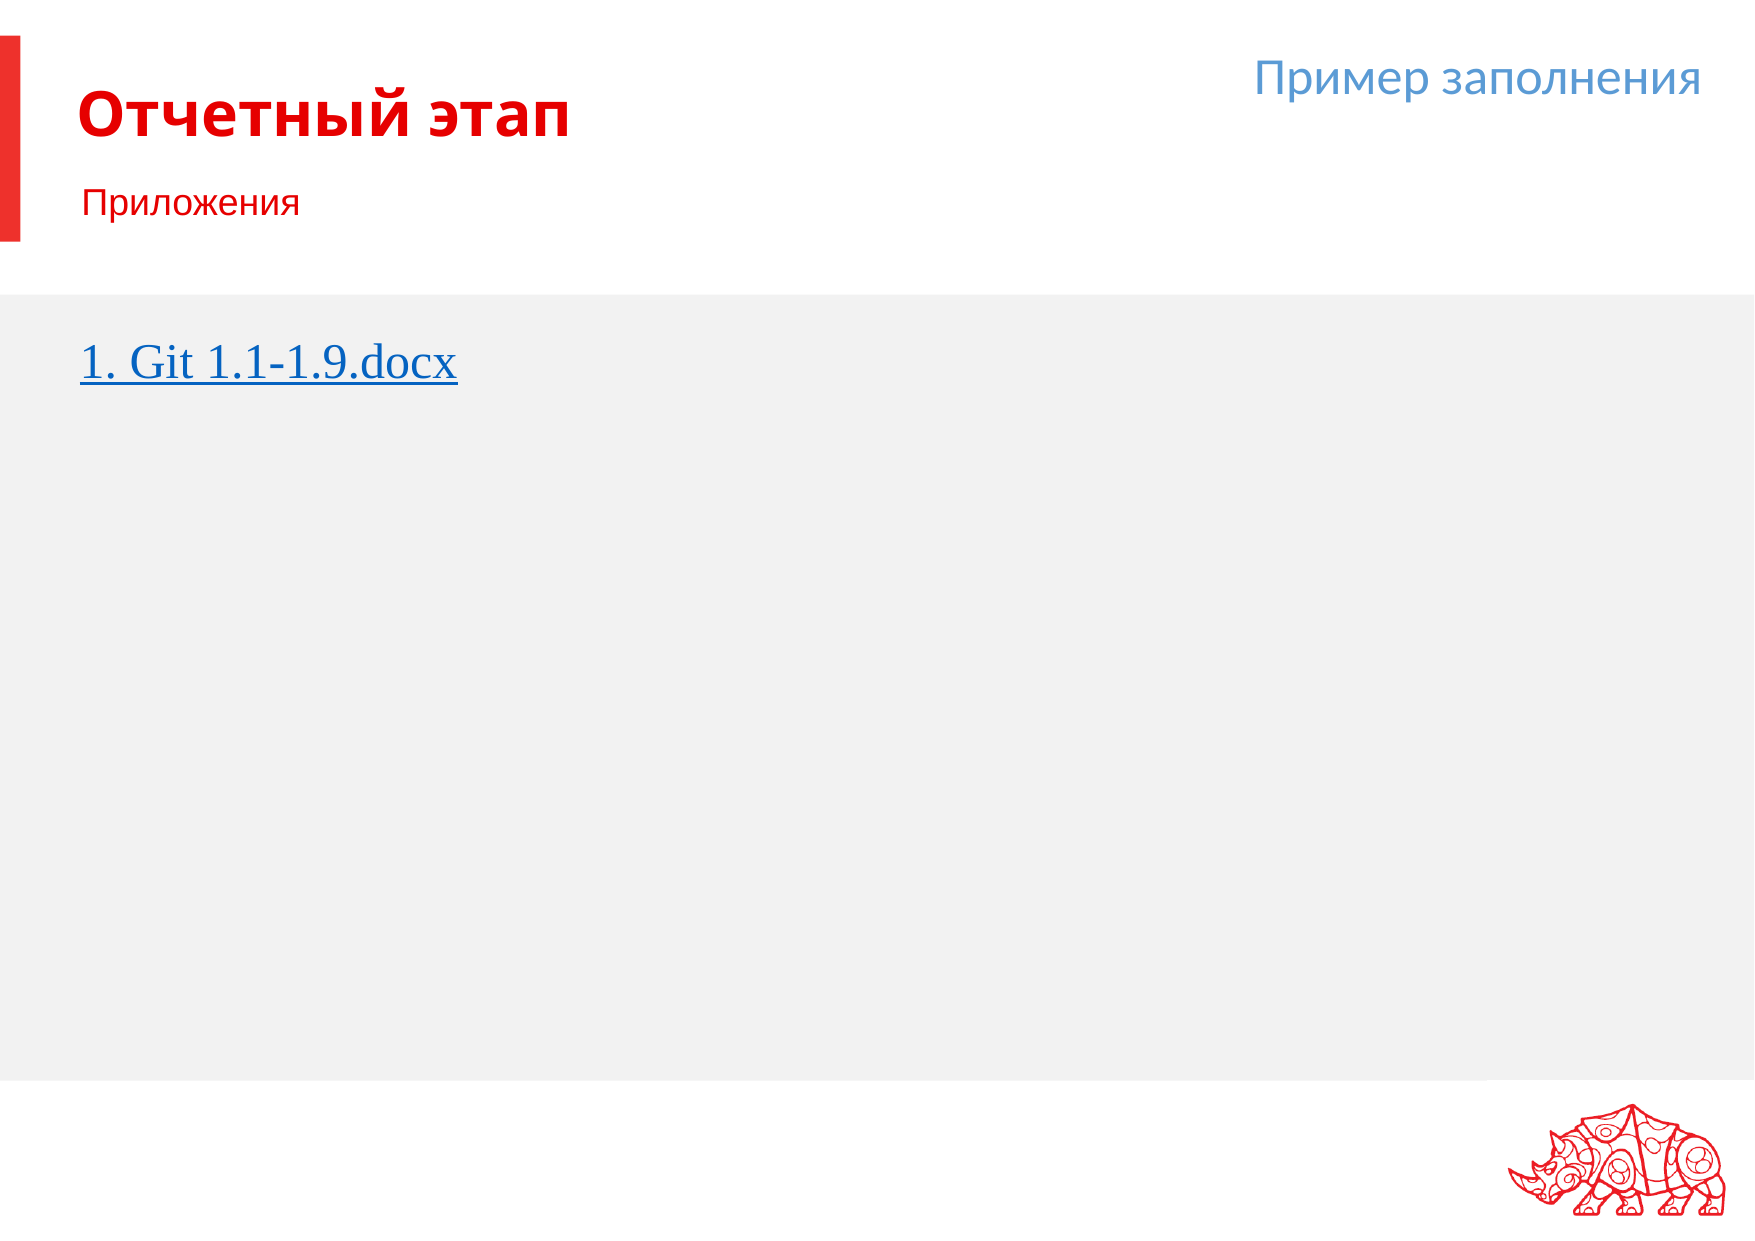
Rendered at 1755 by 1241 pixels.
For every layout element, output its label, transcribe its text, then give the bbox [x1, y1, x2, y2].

title Отчетный этап [76, 12, 1666, 220]
list 1. Git 1.1-1.9.docx [50, 320, 1662, 1117]
picture [1487, 1080, 1755, 1229]
text_box Пример заполнения [1219, 34, 1737, 113]
list Приложения [50, 138, 1662, 232]
